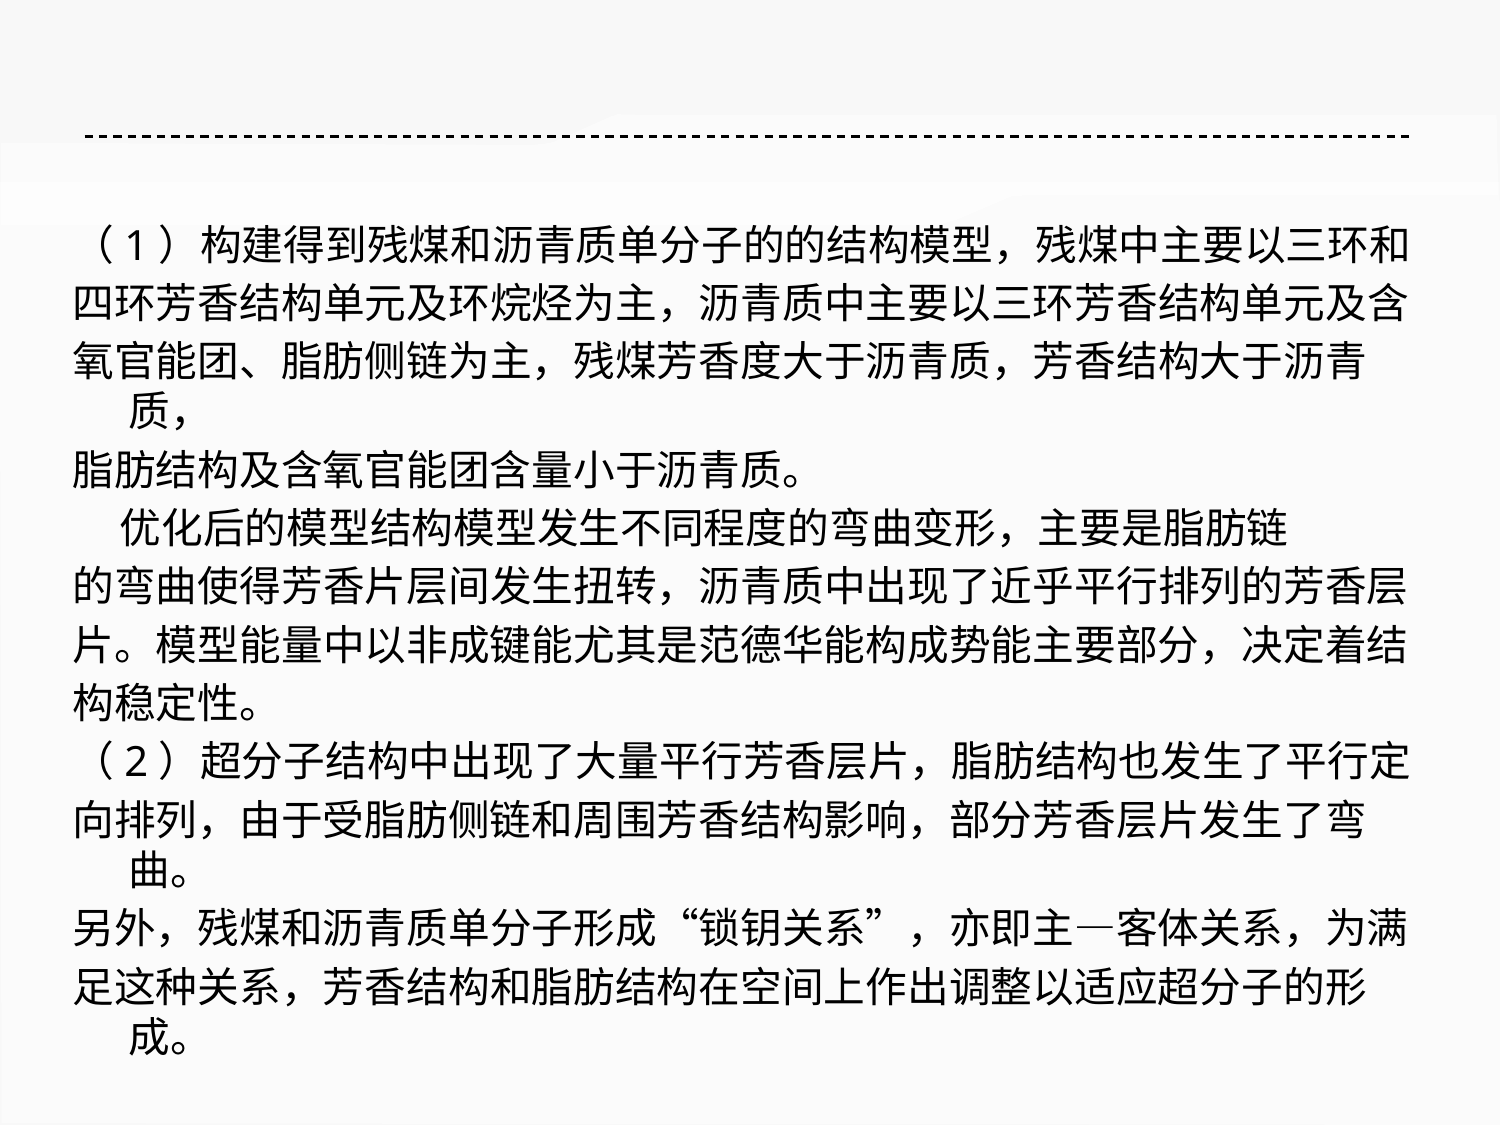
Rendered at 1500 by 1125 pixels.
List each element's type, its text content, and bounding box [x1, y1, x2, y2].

list （1）构建得到残煤和沥青质单分子的的结构模型，残煤中主要以三环和 四环芳香结构单元及环烷烃为主，沥青质中主要以三环芳香结构单元及含 氧官能团、脂肪侧链为主，残煤芳香度大于沥青质，芳香结构大于沥青质， 脂肪结构及含氧官能团含量小于沥青质。 优化后的模型结构模型发生不同程度的弯曲变形，主要是脂肪链 的弯曲使得芳香片层间发生扭转，沥青质中出现了近乎平行排列的芳香层 片。模型能量中以非成键能尤其是范德华能构成势能主要部分，决定着结 构稳定性。 （2）超分子结构中出现了大量平行芳香层片，脂肪结构也发生了平行定 向排列，由于受脂肪侧链和周围芳香结构影响，部分芳香层片发生了弯曲。 另外，残煤和沥青质单分子形成“锁钥关系”，亦即主—客体关系，为满 足这种关系，芳香结构和脂肪结构在空间上作出调整以适应超分子的形成。 [57, 210, 1442, 1043]
